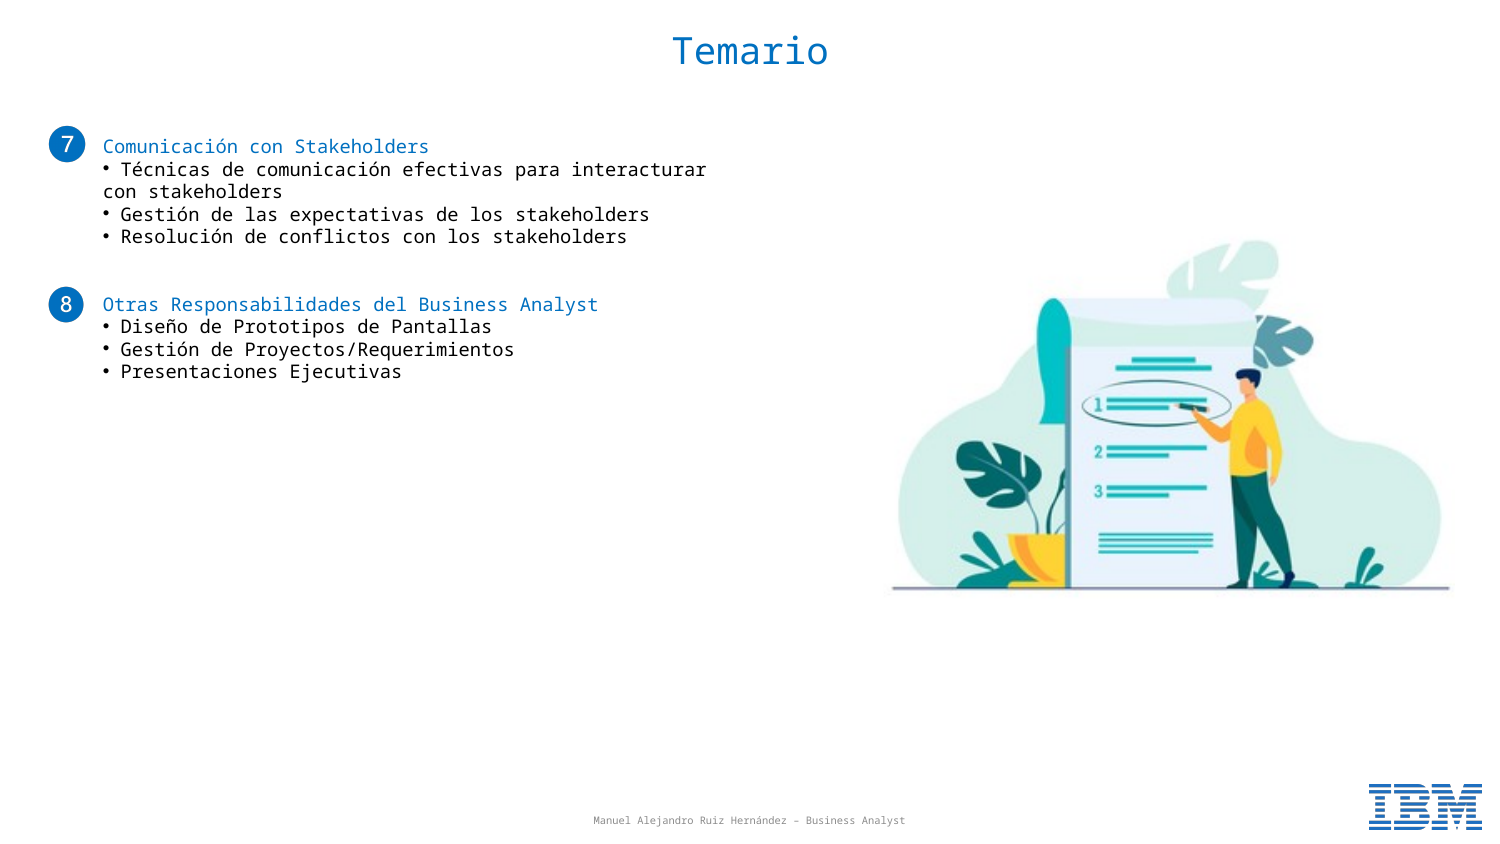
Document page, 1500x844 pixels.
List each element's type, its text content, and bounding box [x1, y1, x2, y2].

text_box Comunicación con Stakeholders Técnicas de comunicación efectivas para interacturar con stakeholders Gestión de las expectativas de los stakeholders Resolución de conflictos con los stakeholders Otras Responsabilidades del Business Analyst Diseño de Prototipos de Pantallas Gestión de Proyectos/Requerimientos Presentaciones Ejecutivas [88, 127, 750, 413]
picture [44, 282, 88, 327]
picture [1369, 784, 1482, 830]
text_box Temario [524, 19, 975, 80]
picture [44, 121, 90, 167]
picture [883, 234, 1455, 610]
footer Manuel Alejandro Ruiz Hernández – Business Analyst [496, 797, 1004, 843]
